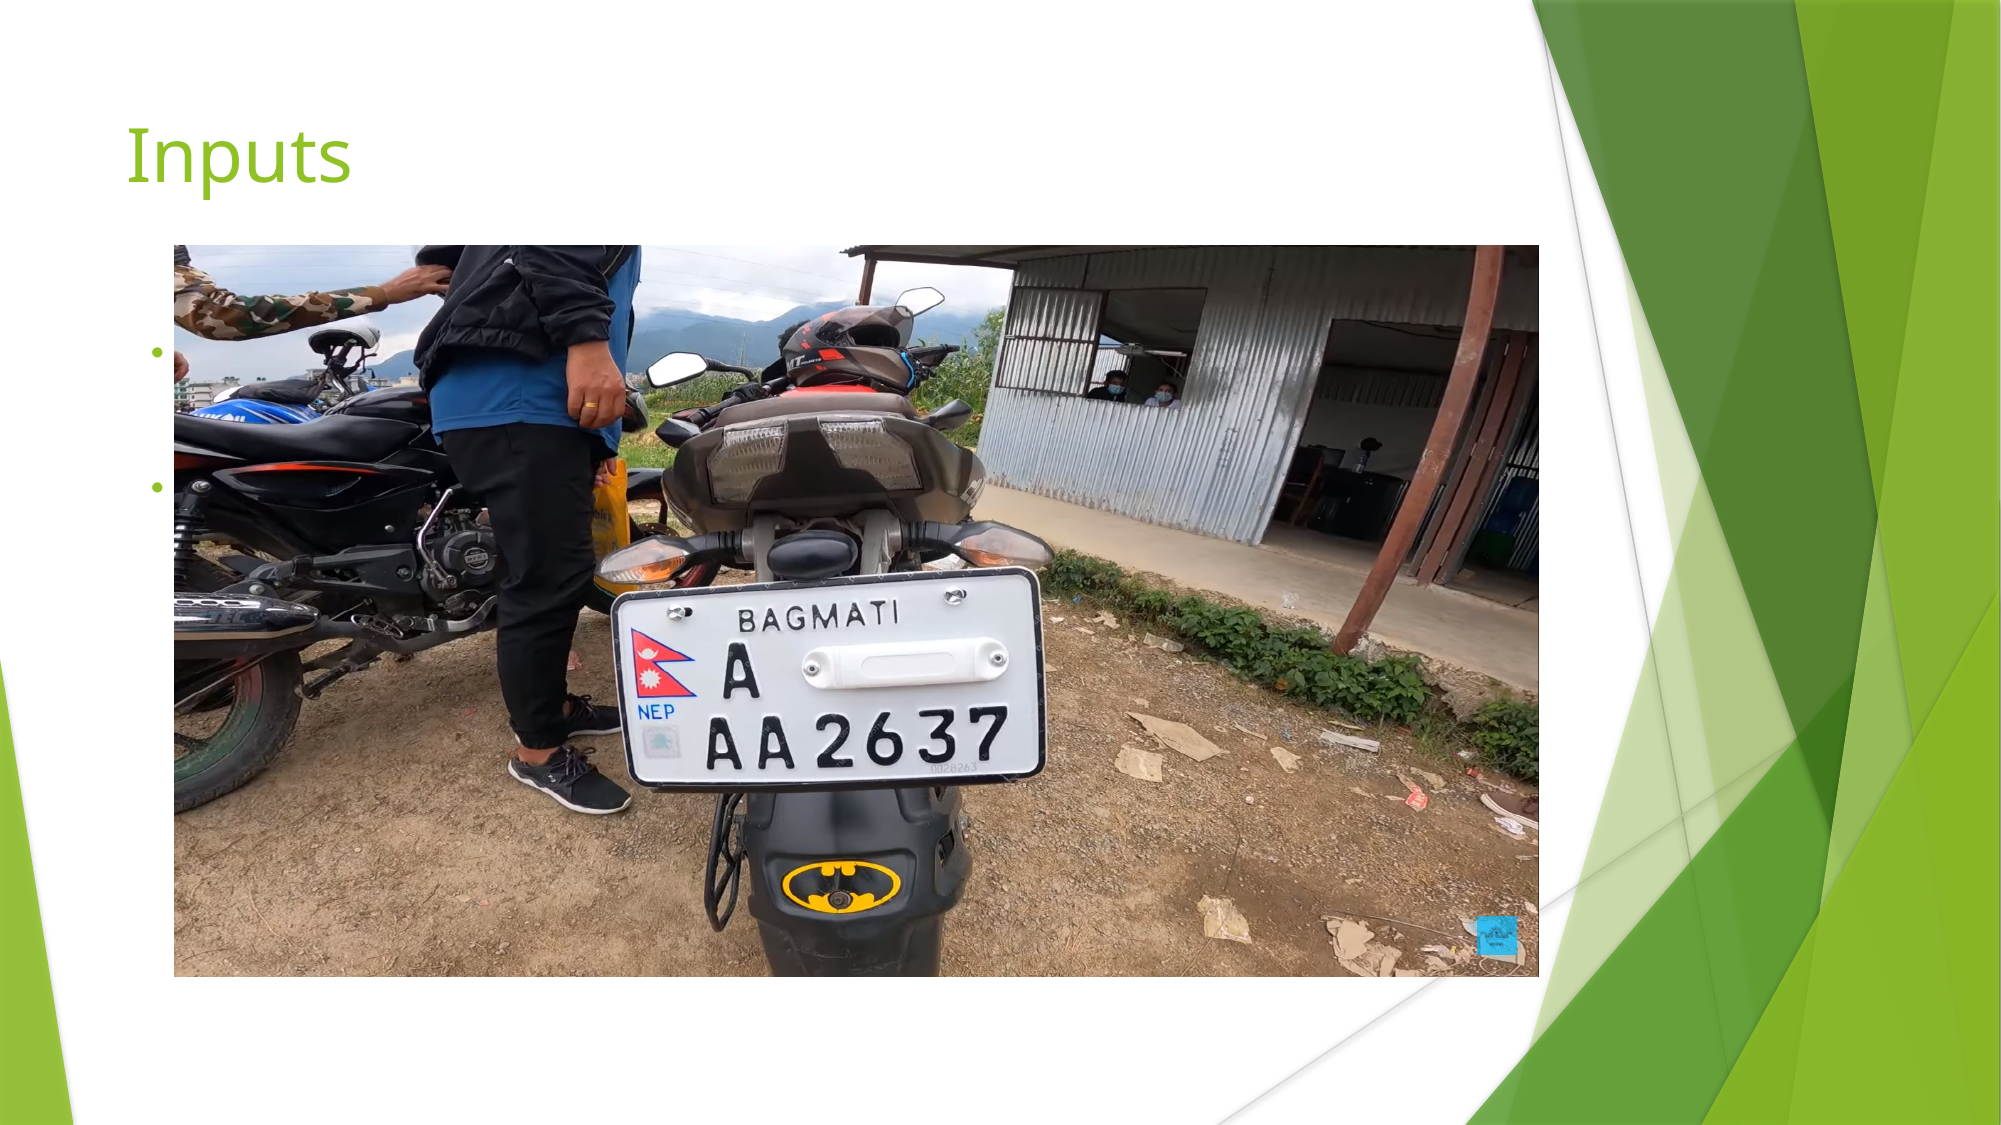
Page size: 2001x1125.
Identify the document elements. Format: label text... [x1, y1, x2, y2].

list different weather conditions, orientations and speed at which vehicle was moving when the image was captured pose more challenges to this problem. difficult to recognize the number properly during night time. [137, 303, 1484, 1018]
title Inputs [111, 99, 1522, 317]
picture [174, 245, 1540, 977]
